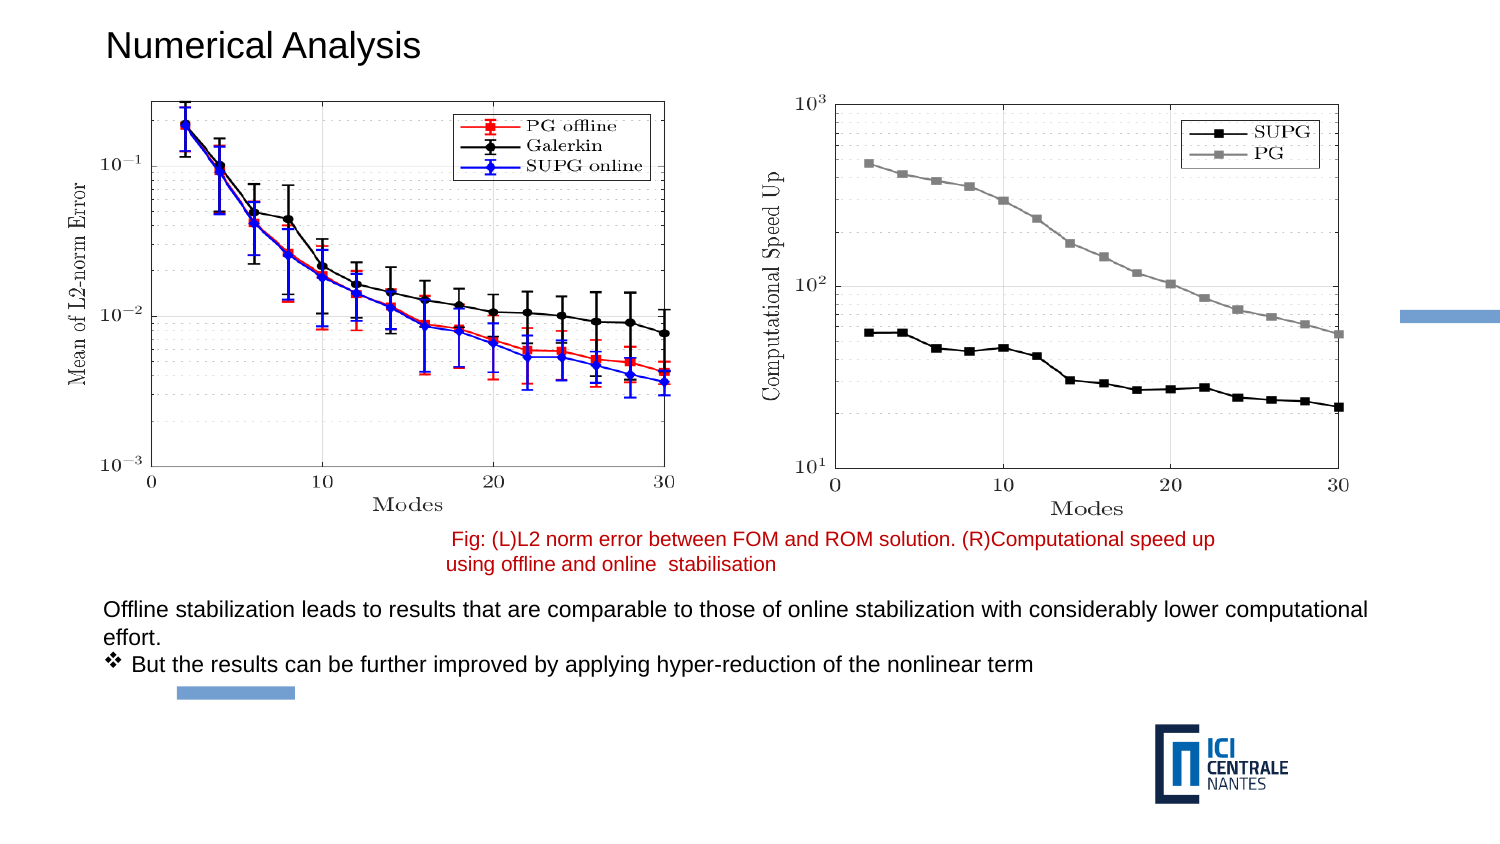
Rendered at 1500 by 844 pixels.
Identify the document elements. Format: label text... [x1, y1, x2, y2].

picture [0, 0, 1500, 705]
text_box Offline stabilization leads to results that are comparable to those of online stabilization with considerably lower computational effort. But the results can be further improved by applying hyper-reduction of the nonlinear term [88, 587, 1442, 685]
text_box Numerical Analysis [90, 13, 437, 65]
picture [1151, 720, 1317, 807]
text_box Fig: (L)L2 norm error between FOM and ROM solution. (R)Computational speed up using offline and online stabilisation [430, 518, 1247, 583]
